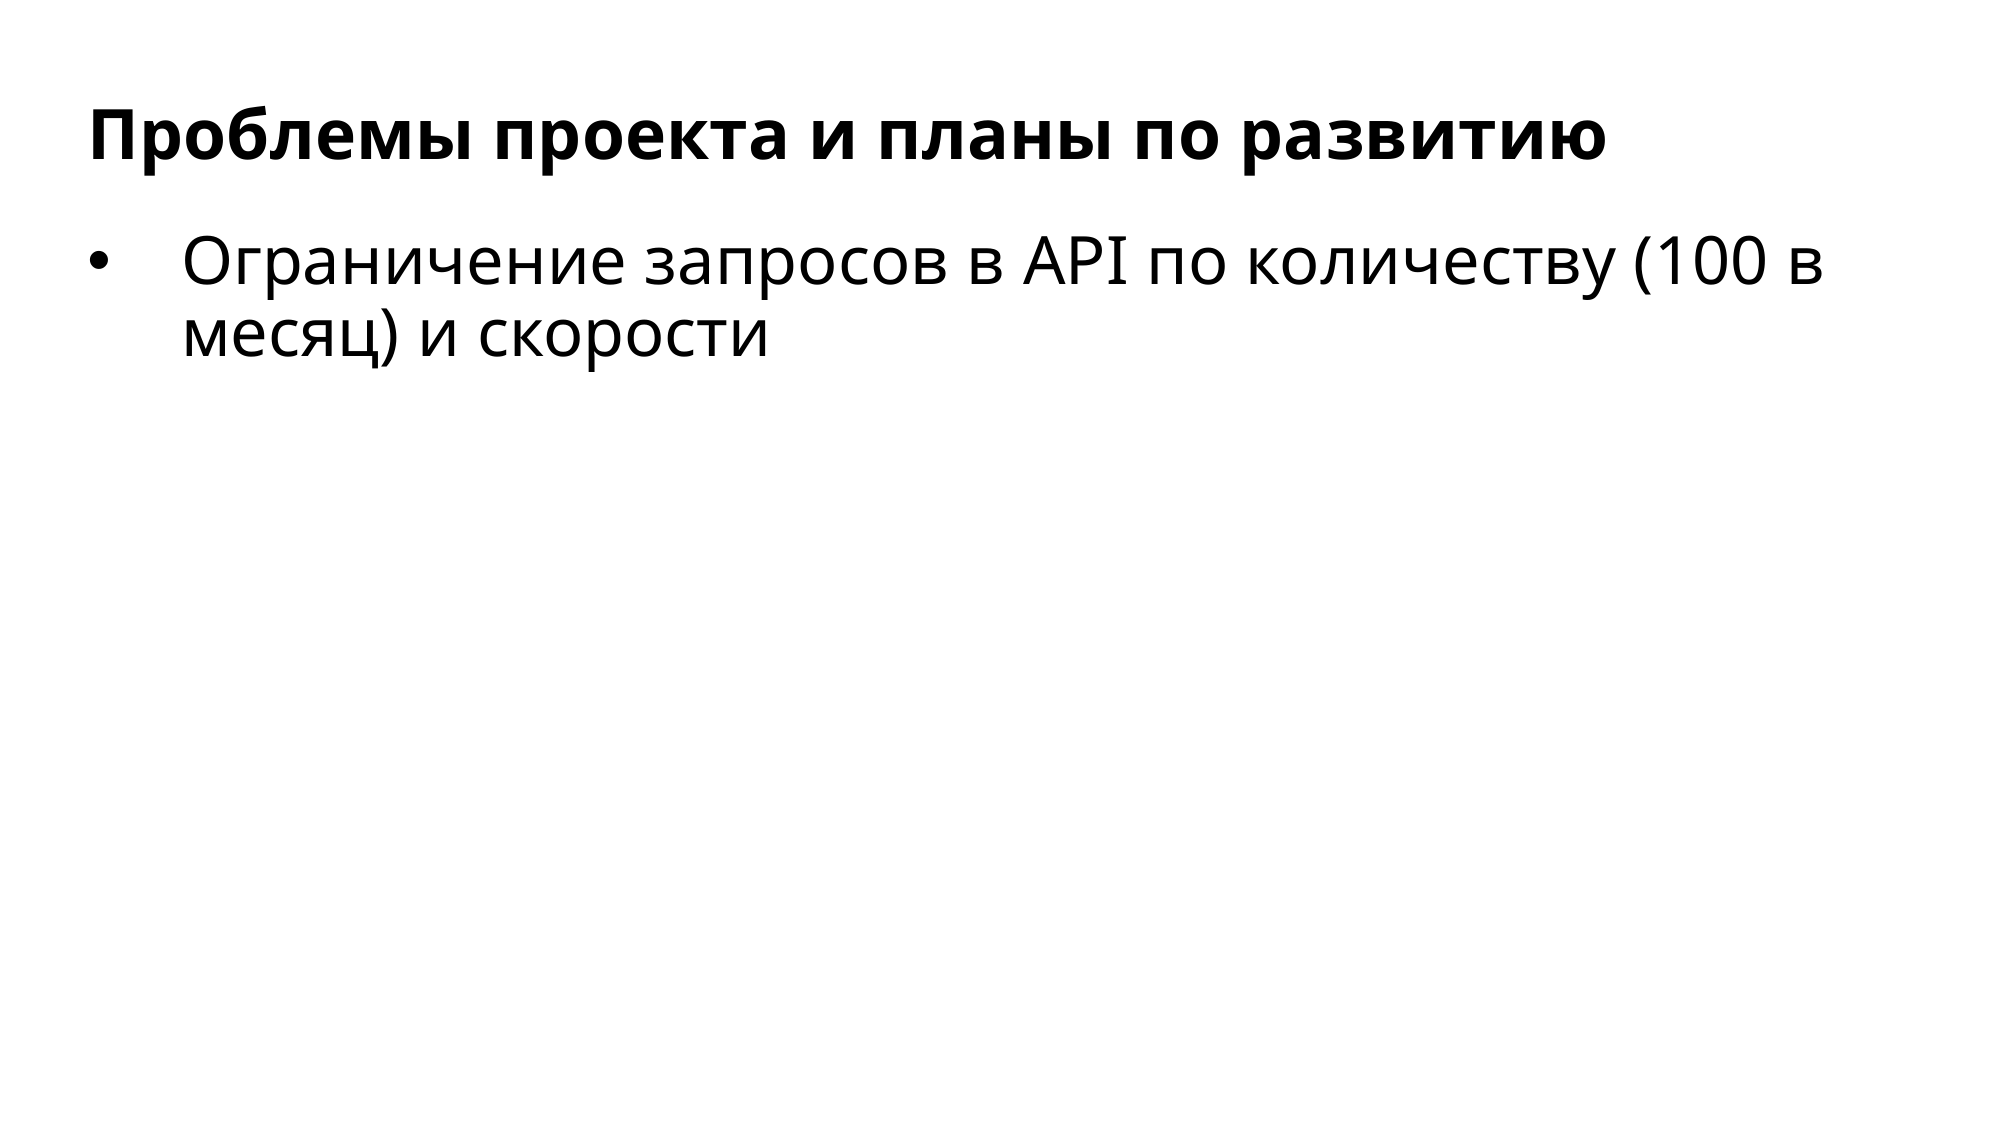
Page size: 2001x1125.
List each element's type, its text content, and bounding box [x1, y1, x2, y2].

text_box Ограничение запросов в API по количеству (100 в месяц) и скорости [72, 219, 1907, 416]
title Проблемы проекта и планы по развитию [72, 71, 1895, 204]
